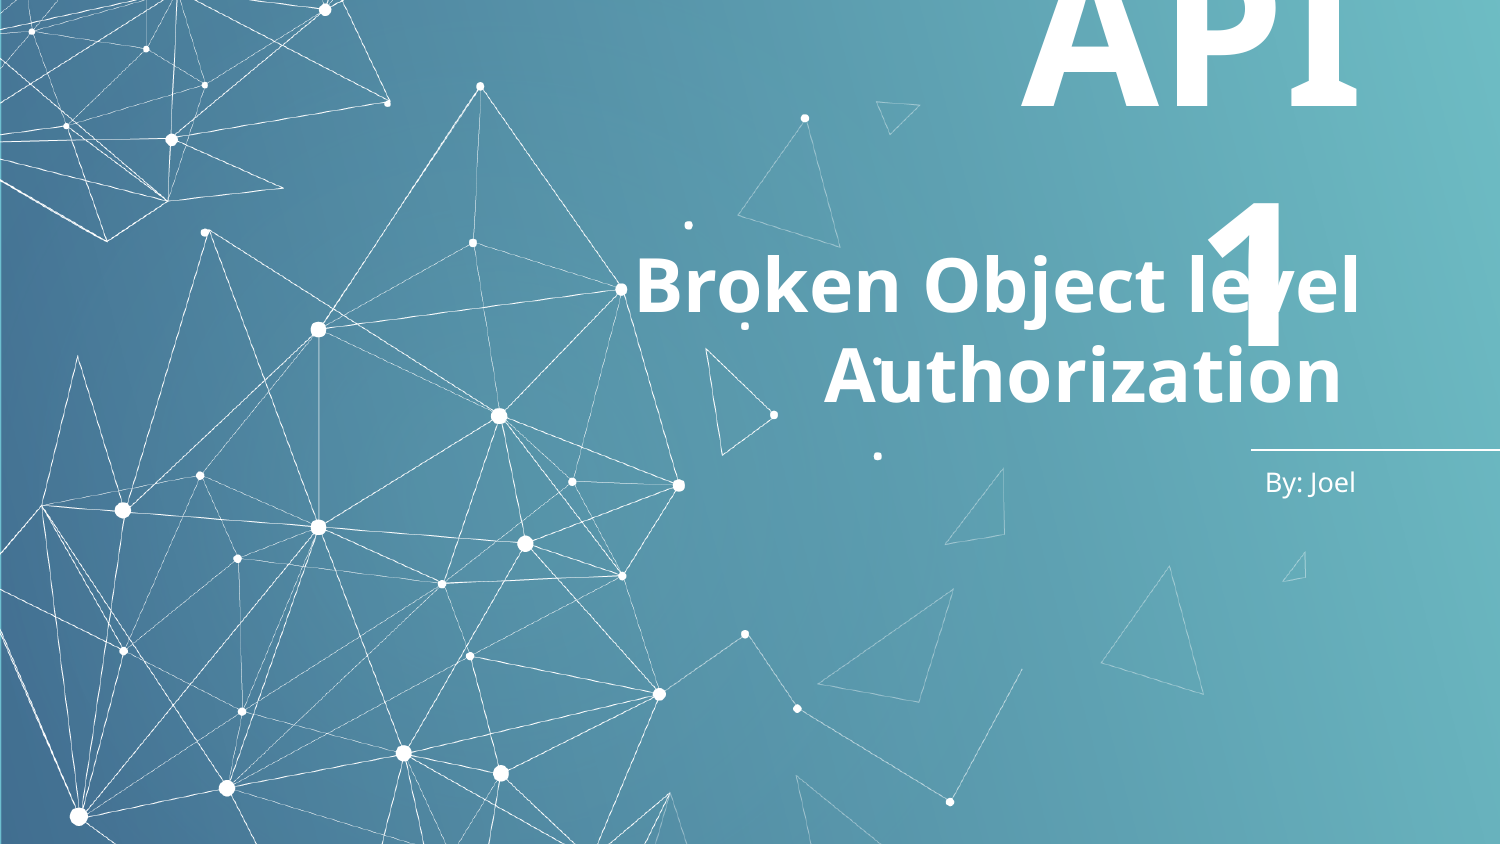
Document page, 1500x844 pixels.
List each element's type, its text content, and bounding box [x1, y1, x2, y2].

title API 1 [889, 84, 1378, 209]
subtitle By: Joel [684, 450, 1378, 539]
title Broken Object level Authorization [525, 170, 1378, 486]
picture [0, 0, 1500, 844]
